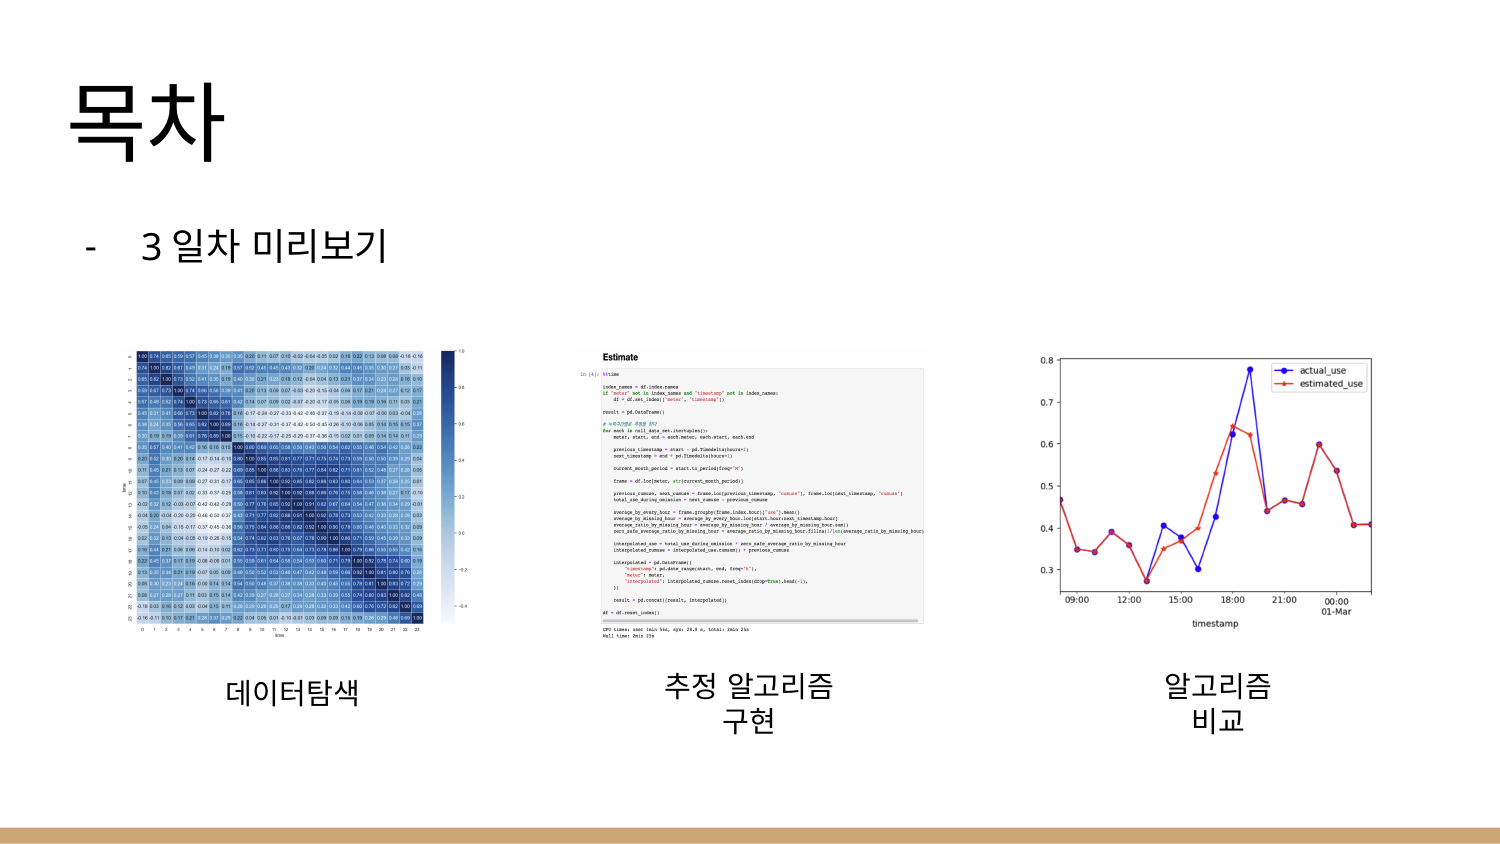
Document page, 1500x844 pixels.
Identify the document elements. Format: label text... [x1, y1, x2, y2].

picture [115, 346, 471, 642]
text_box 데이터탐색 [205, 660, 382, 726]
text_box 추정 알고리즘 구현 [620, 653, 880, 754]
text_box 알고리즘 비교 [1130, 653, 1307, 754]
picture [1029, 346, 1385, 642]
picture [572, 346, 928, 642]
title 목차 [51, 51, 1449, 189]
list 3일차 미리보기 [51, 200, 1449, 752]
